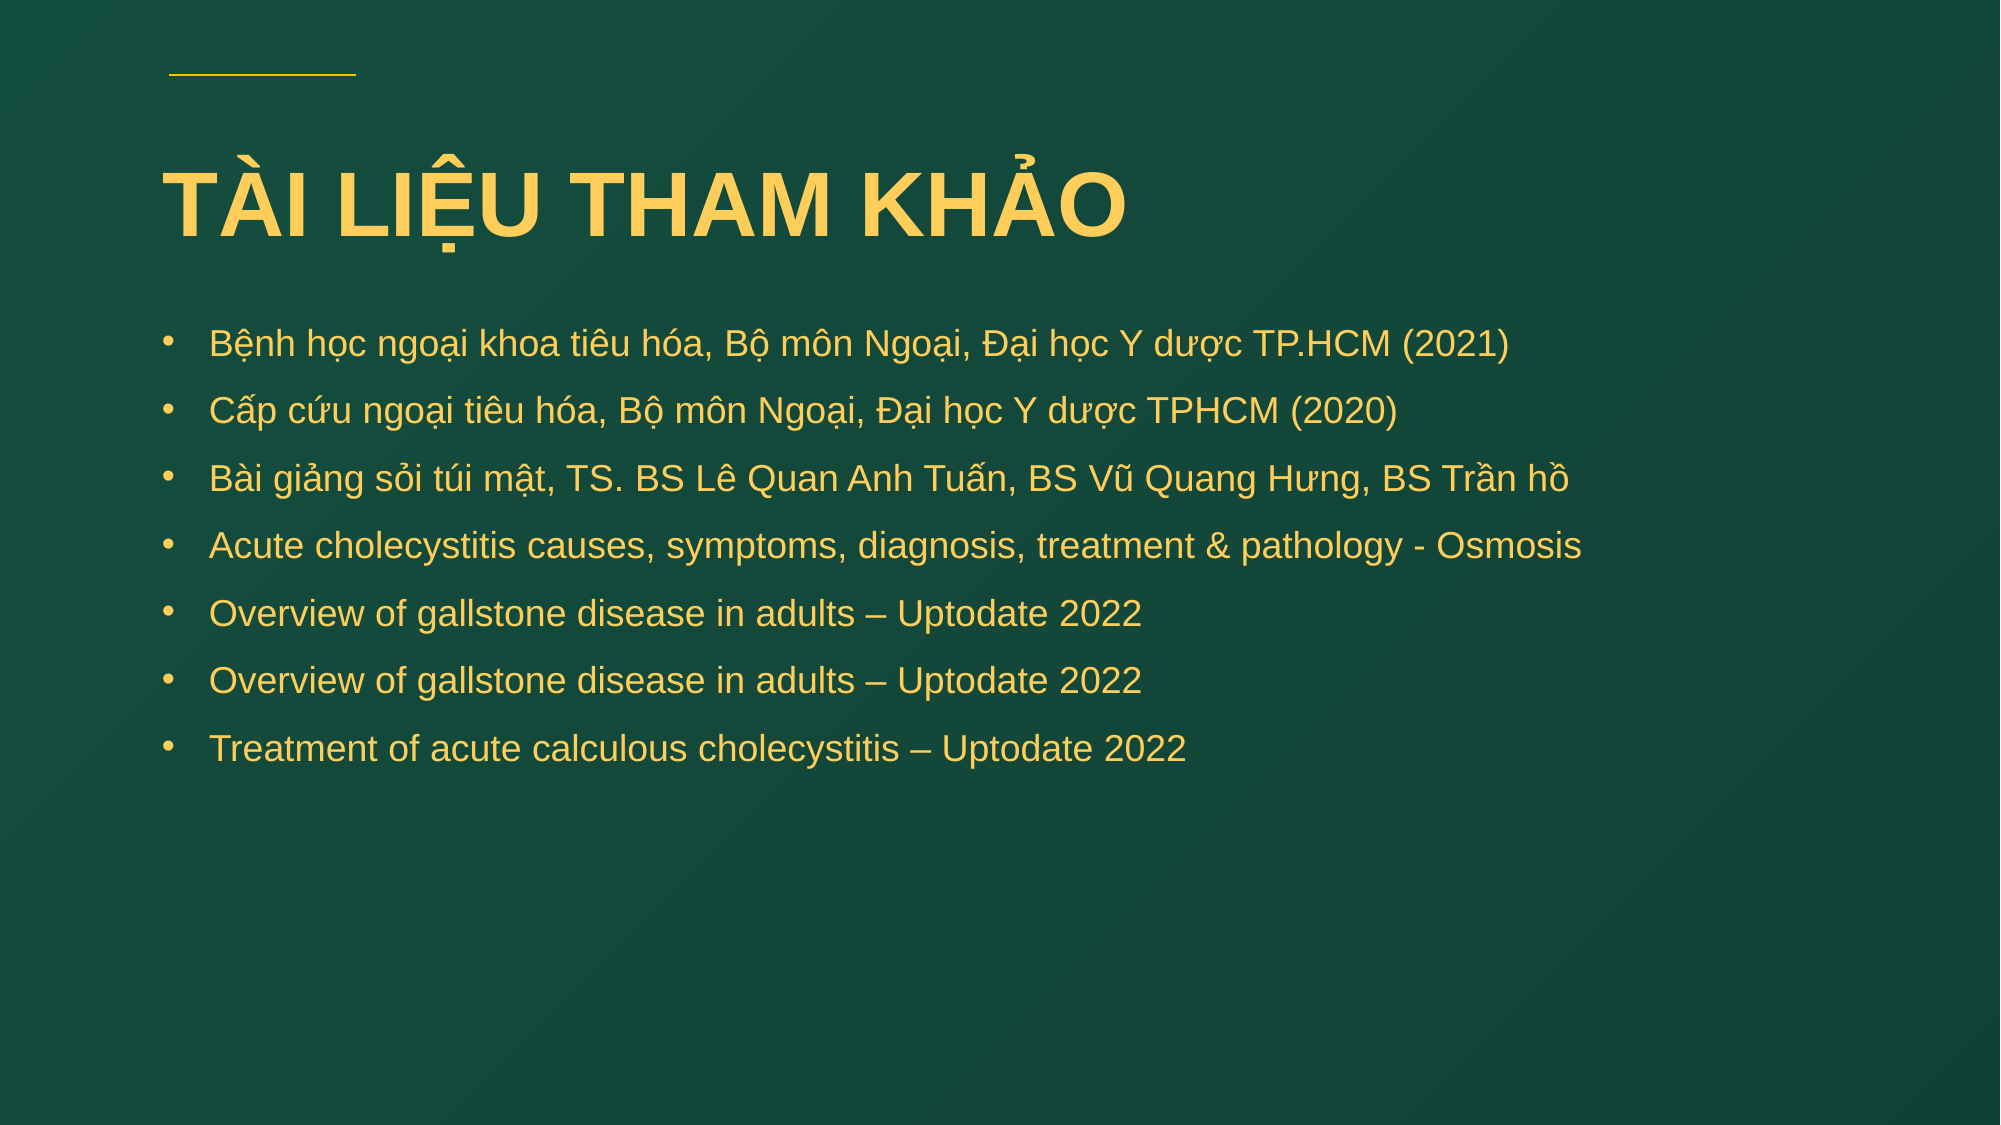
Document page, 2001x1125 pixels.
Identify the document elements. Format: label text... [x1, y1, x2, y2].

text_box Bệnh học ngoại khoa tiêu hóa, Bộ môn Ngoại, Đại học Y dược TP.HCM (2021) Cấp cứu ngoại tiêu hóa, Bộ môn Ngoại, Đại học Y dược TPHCM (2020) Bài giảng sỏi túi mật, TS. BS Lê Quan Anh Tuấn, BS Vũ Quang Hưng, BS Trần hồ Acute cholecystitis causes, symptoms, diagnosis, treatment & pathology - Osmosis Overview of gallstone disease in adults – Uptodate 2022 Overview of gallstone disease in adults – Uptodate 2022 Treatment of acute calculous cholecystitis – Uptodate 2022 [147, 288, 1825, 776]
title TÀI LIỆU THAM KHẢO [147, 94, 1814, 288]
